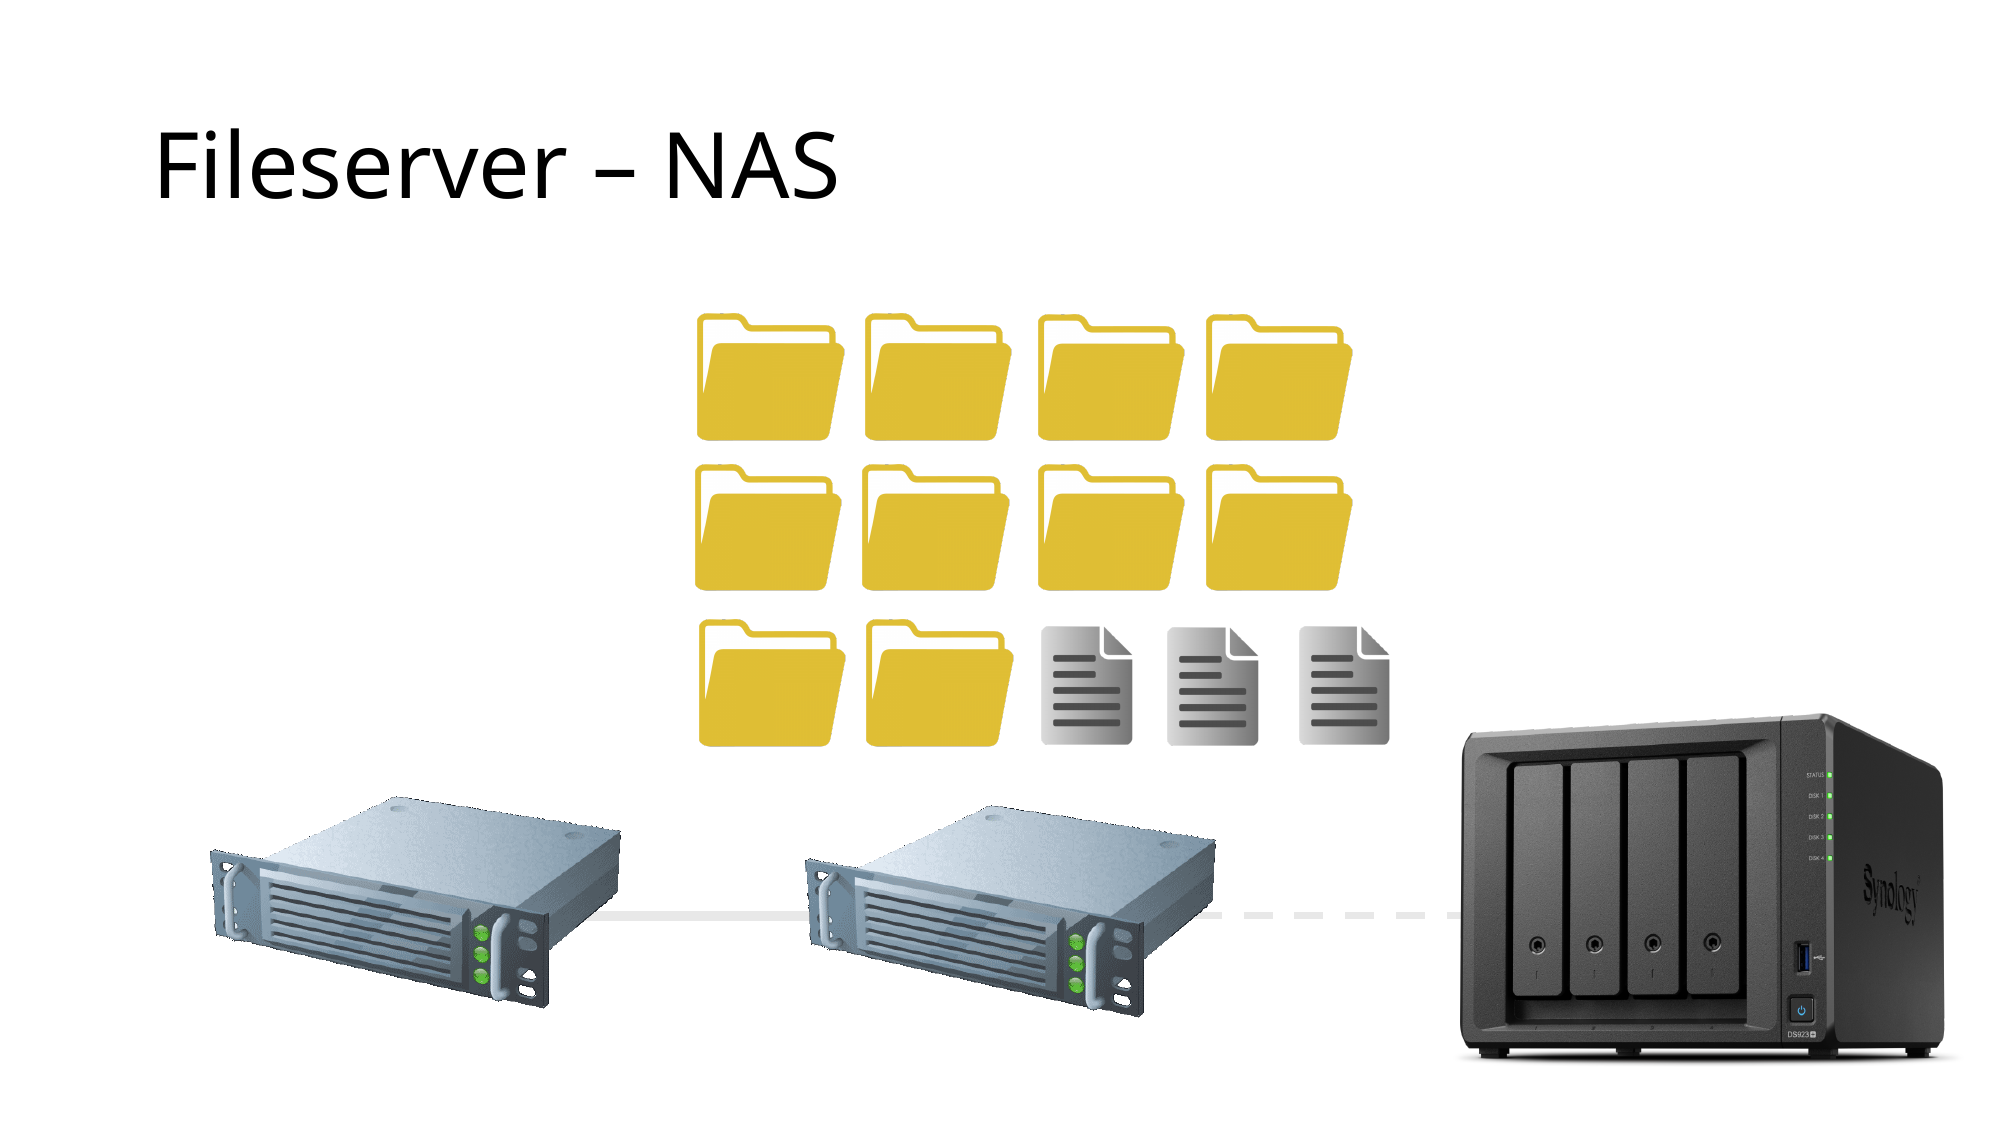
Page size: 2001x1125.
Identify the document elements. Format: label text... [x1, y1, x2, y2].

picture [861, 452, 1010, 601]
picture [210, 644, 631, 1066]
picture [697, 608, 2000, 1075]
picture [696, 302, 845, 451]
picture [693, 452, 843, 601]
picture [1204, 302, 1353, 601]
title Fileserver – NAS [137, 59, 1863, 278]
picture [1036, 302, 1186, 601]
picture [863, 302, 1013, 451]
